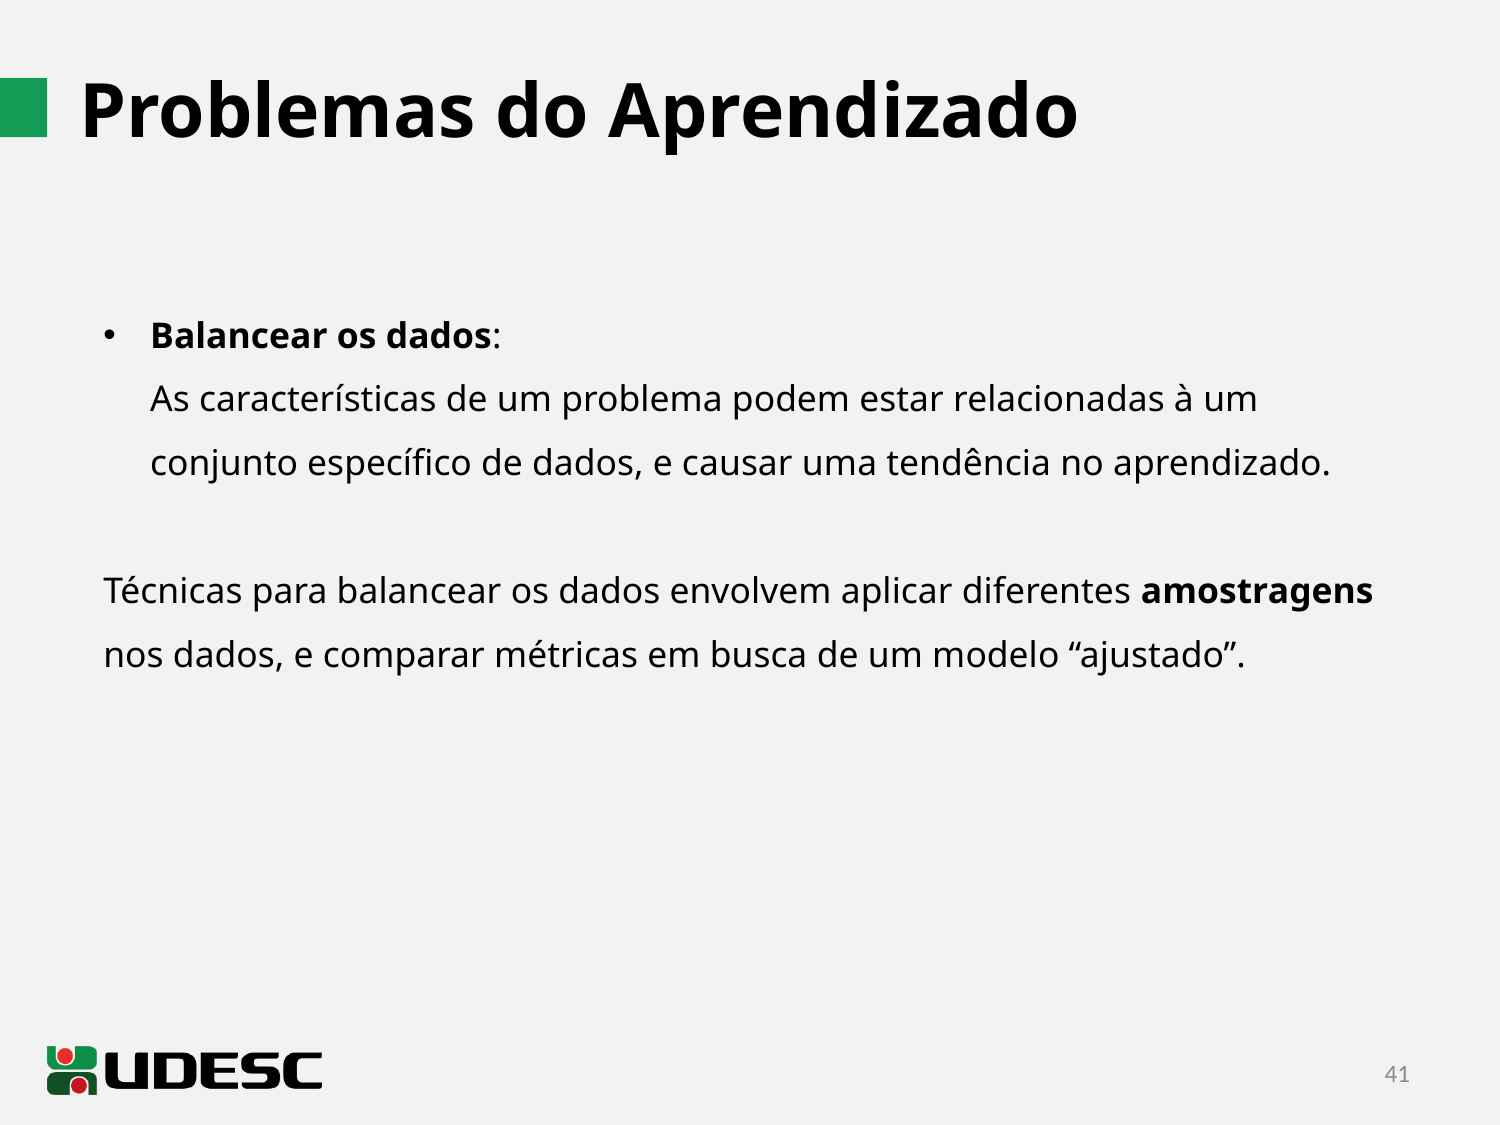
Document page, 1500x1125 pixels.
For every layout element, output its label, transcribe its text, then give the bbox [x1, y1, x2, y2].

text_box Problemas do Aprendizado [64, 54, 1424, 160]
text_box Balancear os dados: As características de um problema podem estar relacionadas à um conjunto específico de dados, e causar uma tendência no aprendizado. Técnicas para balancear os dados envolvem aplicar diferentes amostragens nos dados, e comparar métricas em busca de um modelo “ajustado”. [88, 284, 1400, 682]
picture [46, 1046, 322, 1095]
slide_number 41 [1074, 1042, 1425, 1103]
text_box [0, 76, 49, 139]
